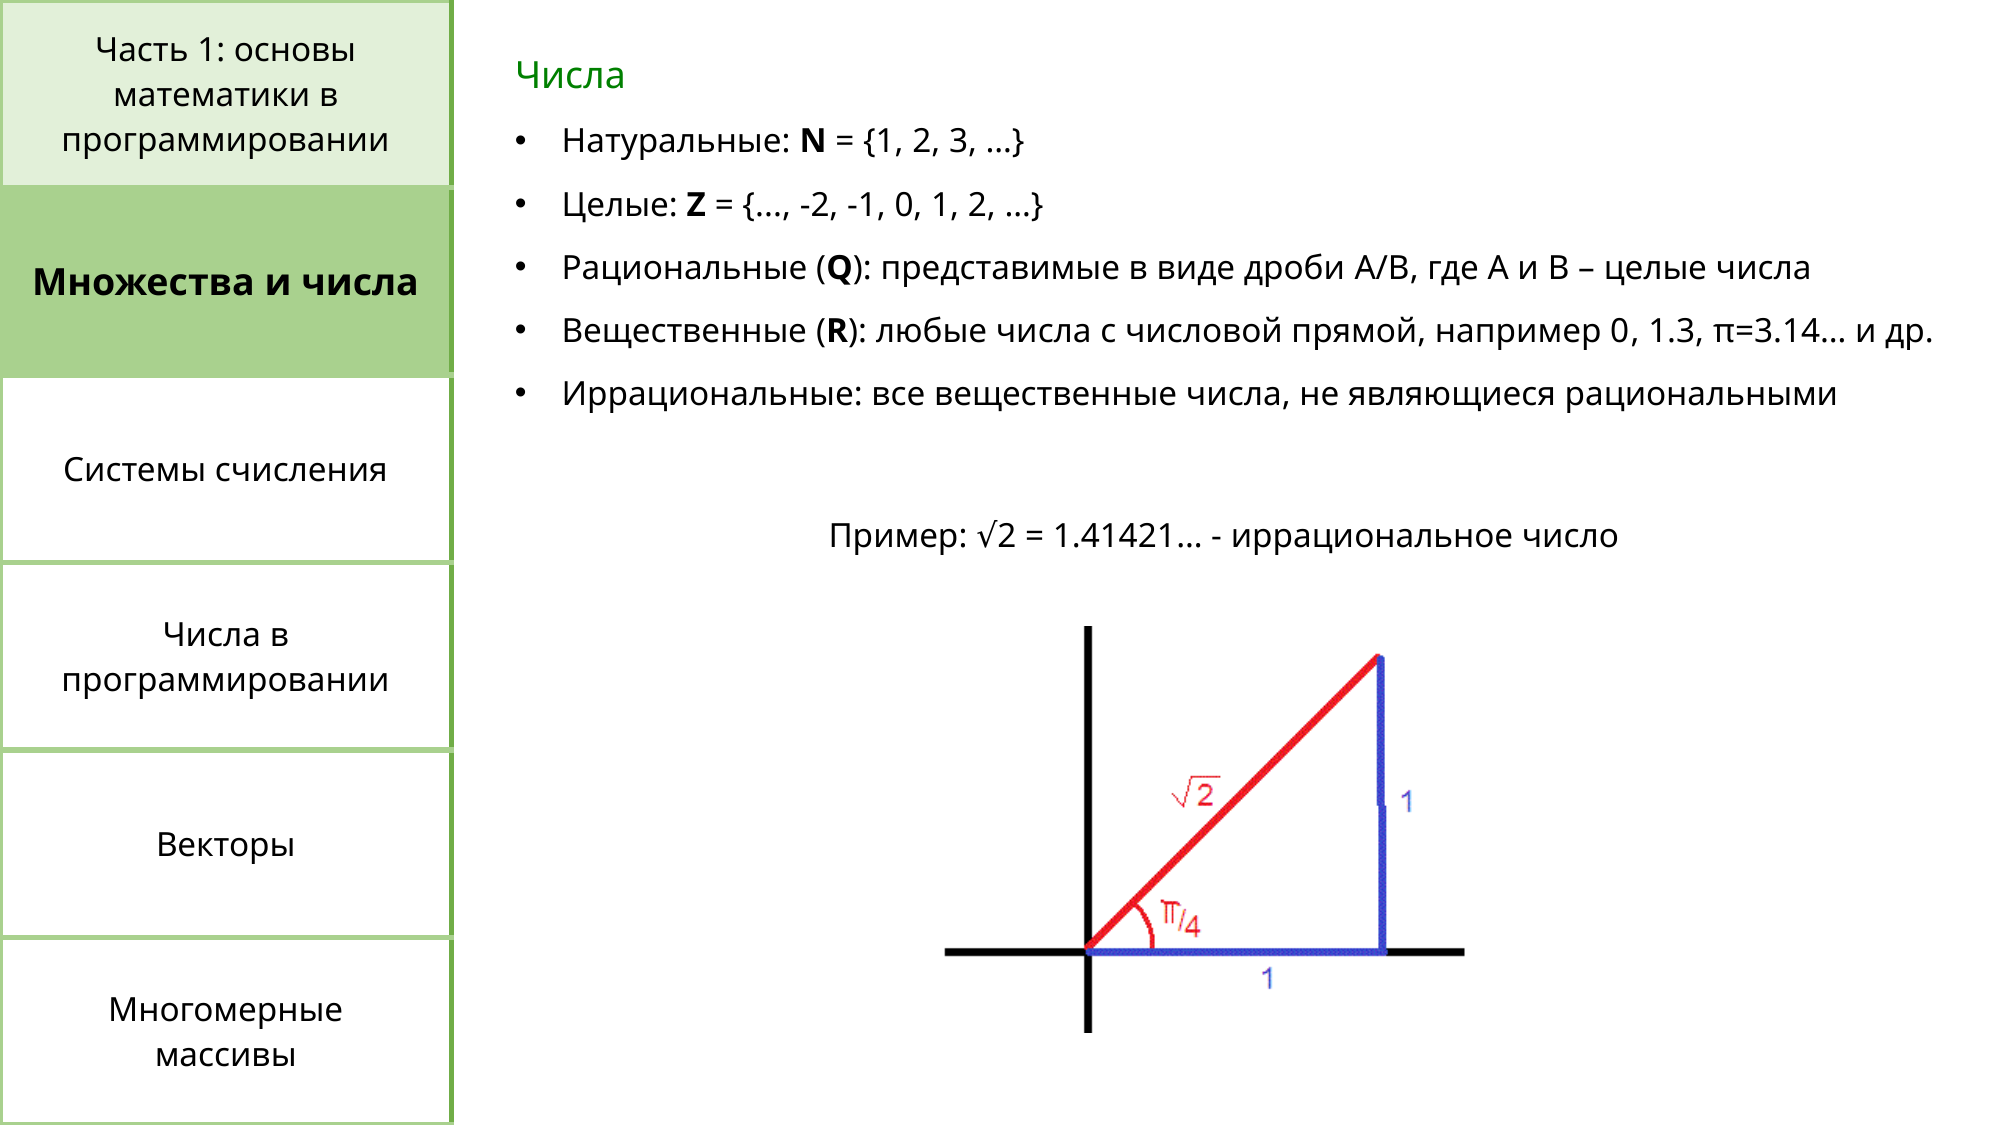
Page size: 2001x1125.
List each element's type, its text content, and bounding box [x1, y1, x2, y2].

table_cell Числа в программировании [3, 565, 449, 747]
table_cell Векторы [3, 753, 449, 935]
table_cell Многомерные массивы [3, 940, 449, 1122]
text_box Пример: √2 = 1.41421… - иррациональное число [813, 506, 2000, 562]
text_box Рациональные (Q): представимые в виде дроби A/B, где А и B – целые числа [500, 238, 1925, 294]
table_cell Системы счисления [3, 378, 449, 560]
text_box Натуральные: N = {1, 2, 3, …} [500, 112, 1925, 167]
text_box Вещественные (R): любые числа с числовой прямой, например 0, 1.3, π=3.14… и др. [500, 301, 1975, 357]
table_cell Множества и числа [3, 190, 449, 372]
table_header Часть 1: основы математики в программировании [3, 3, 449, 185]
picture [942, 626, 1482, 1033]
text_box Целые: Z = {..., -2, -1, 0, 1, 2, …} [500, 175, 1925, 230]
text_box Числа [500, 44, 641, 104]
text_box Иррациональные: все вещественные числа, не являющиеся рациональными [500, 364, 1975, 420]
